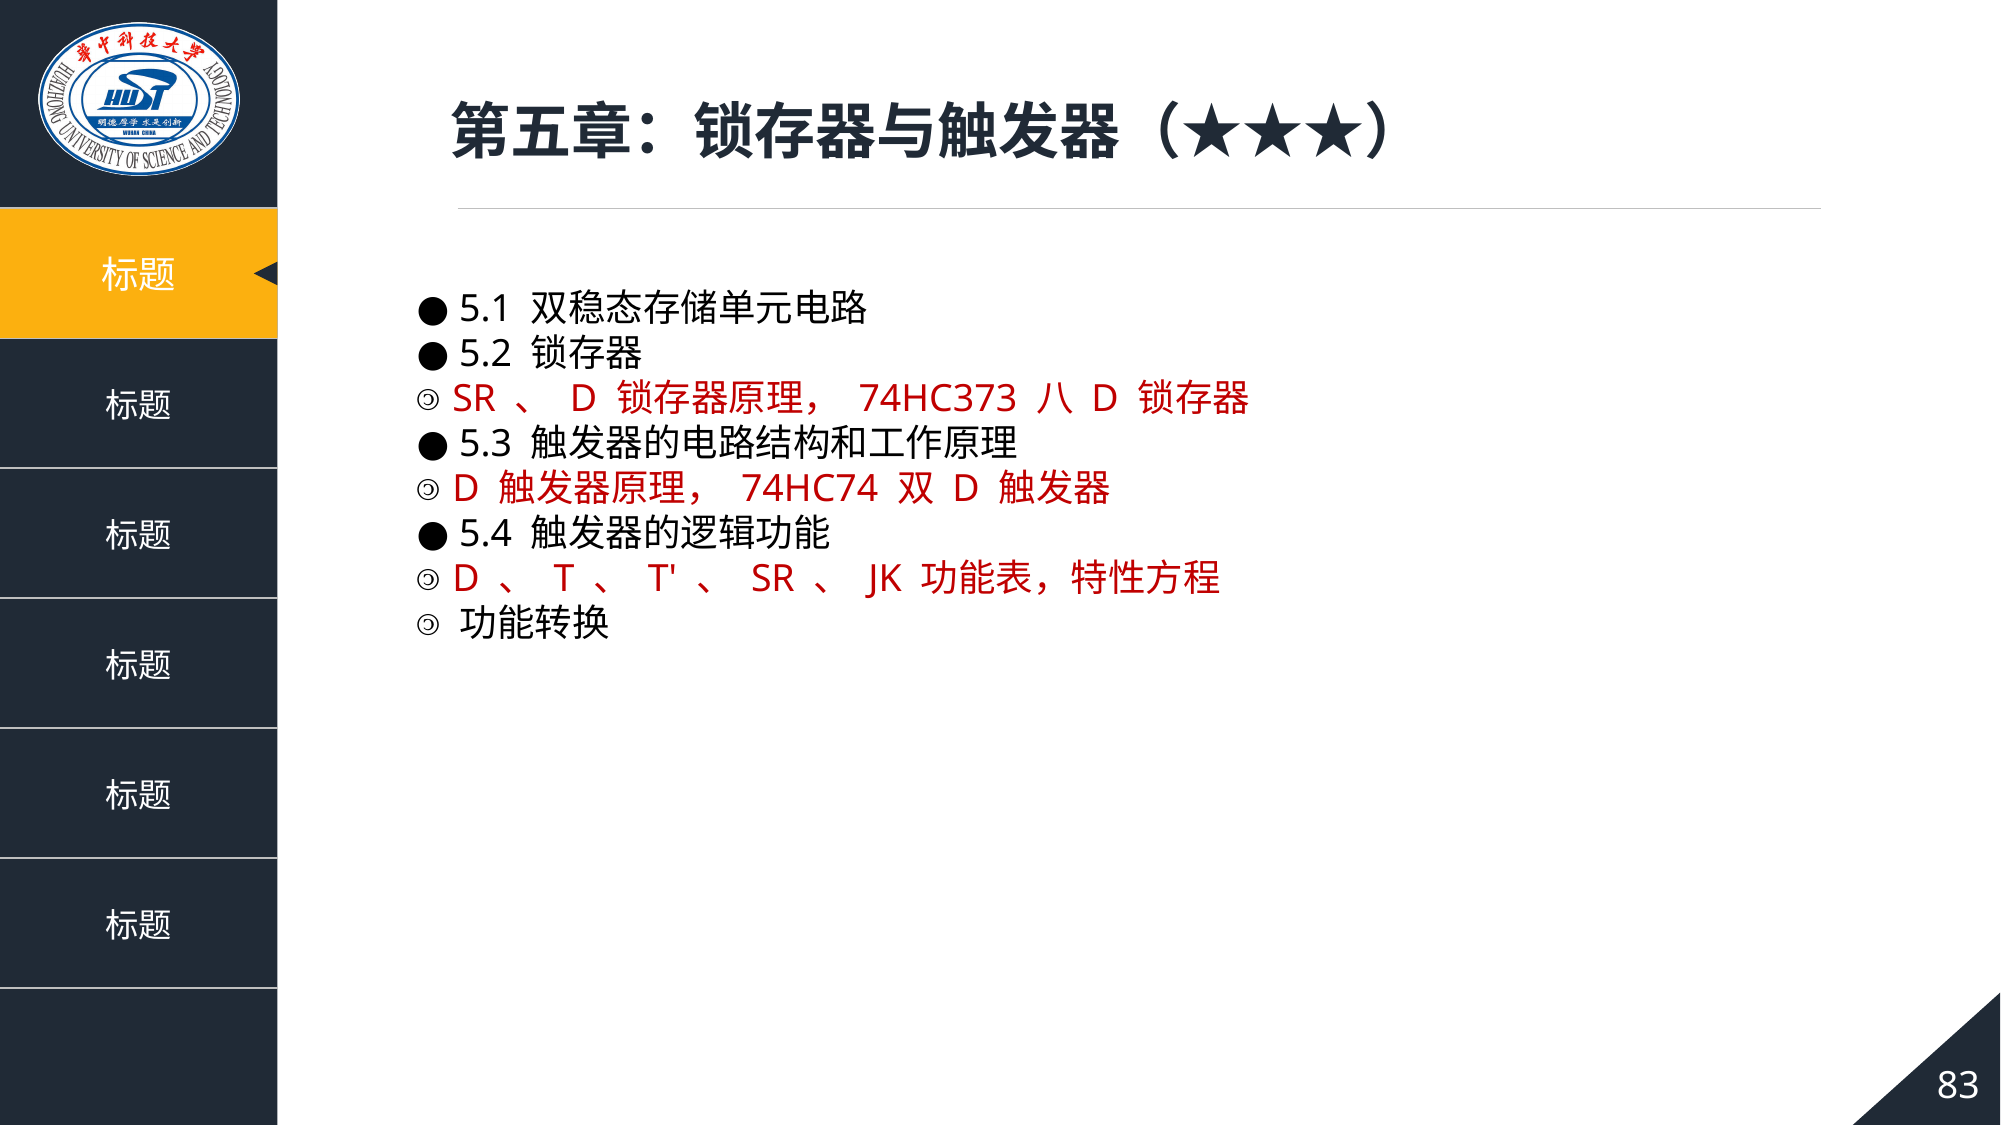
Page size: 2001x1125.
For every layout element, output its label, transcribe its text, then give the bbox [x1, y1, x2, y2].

picture [38, 22, 240, 176]
text_box 第五章：锁存器与触发器（★★★） [434, 84, 1441, 247]
text_box ● 5.1 双稳态存储单元电路 ● 5.2 锁存器  SR 、 D 锁存器原理， 74HC373 八 D 锁存器 ● 5.3 触发器的电路结构和工作原理  D 触发器原理， 74HC74 双 D 触发器 ● 5.4 触发器的逻辑功能  D 、 T 、 T' 、 SR 、 JK 功能表，特性方程  功能转换 [401, 276, 1416, 651]
